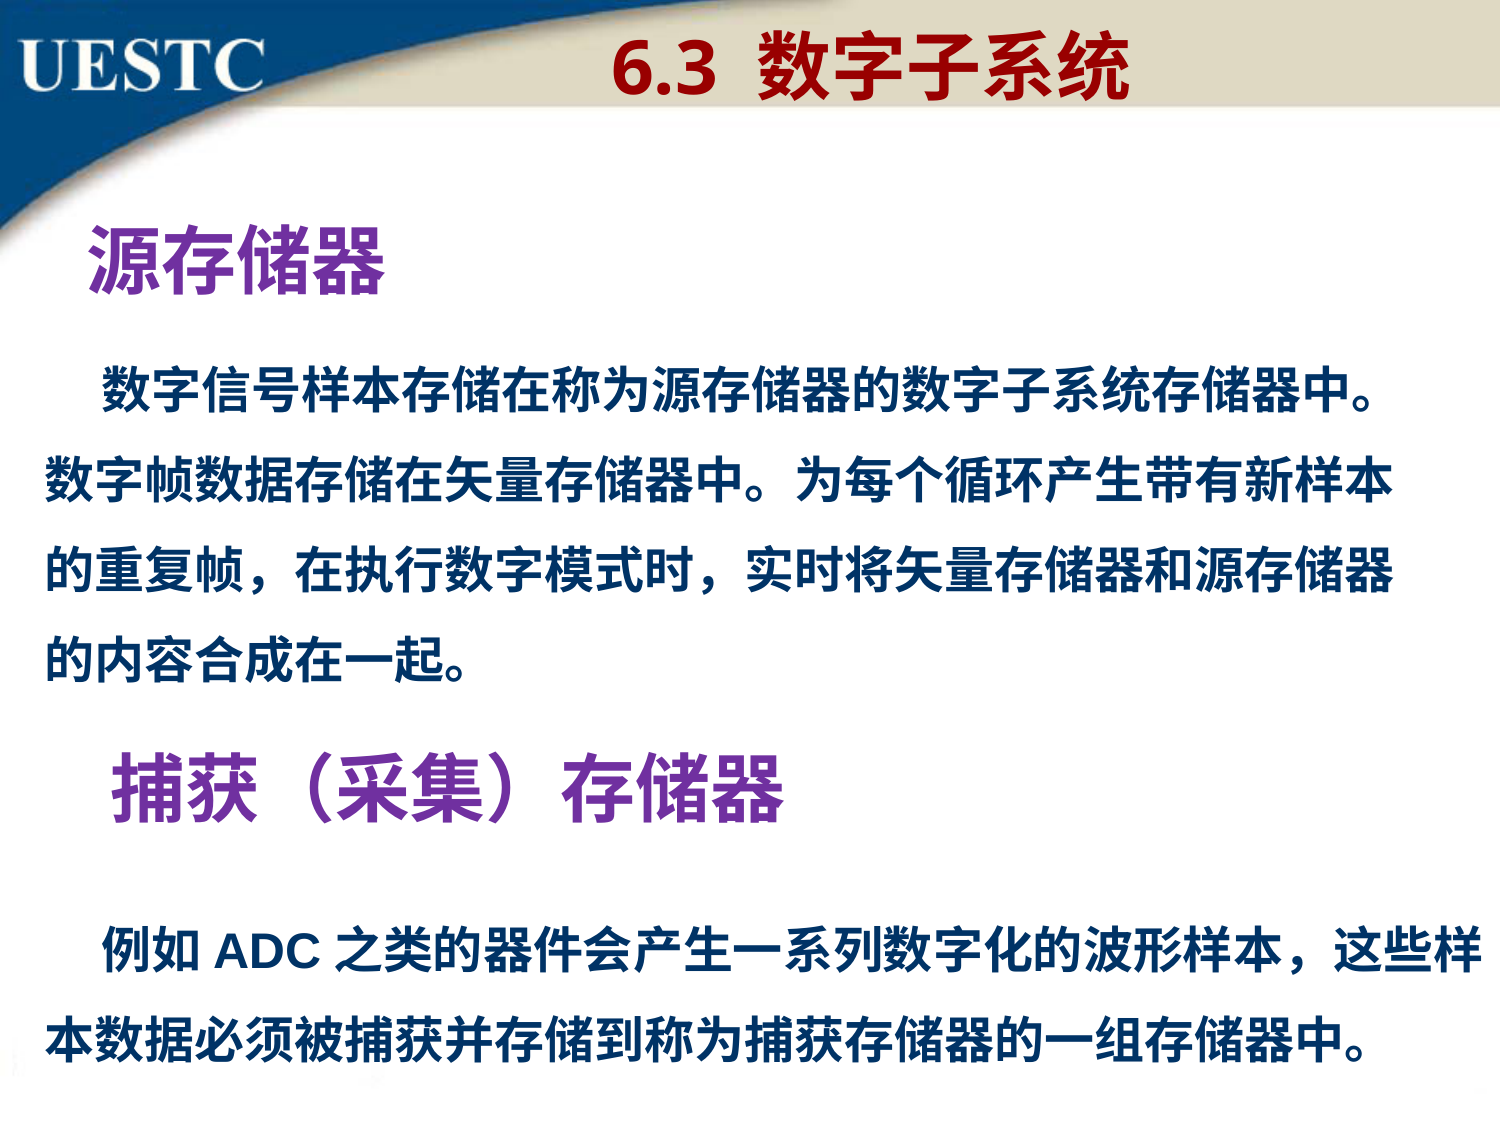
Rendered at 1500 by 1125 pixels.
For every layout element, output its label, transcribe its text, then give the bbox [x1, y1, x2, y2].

text_box 例如ADC之类的器件会产生一系列数字化的波形样本，这些样本数据必须被捕获并存储到称为捕获存储器的一组存储器中。 [29, 881, 1500, 1077]
text_box 源存储器 [64, 182, 1081, 290]
text_box 数字信号样本存储在称为源存储器的数字子系统存储器中。 数字帧数据存储在矢量存储器中。为每个循环产生带有新样本的重复帧，在执行数字模式时，实时将矢量存储器和源存储器的内容合成在一起。 [29, 321, 1453, 696]
text_box 6.3 数字子系统 [327, 0, 1421, 141]
text_box 捕获（采集）存储器 [88, 739, 1105, 846]
picture [0, 0, 1500, 1125]
